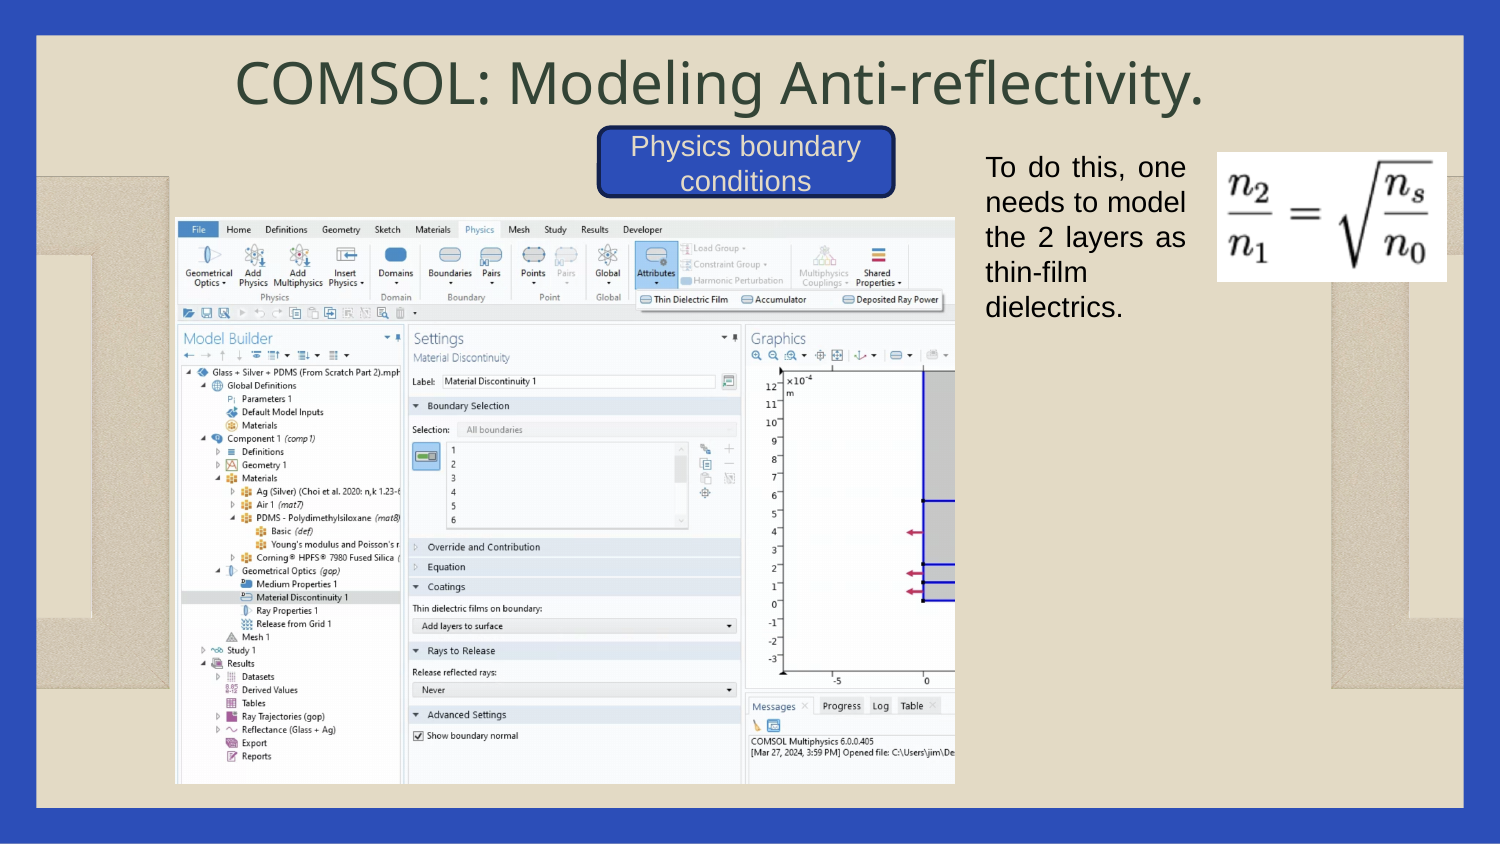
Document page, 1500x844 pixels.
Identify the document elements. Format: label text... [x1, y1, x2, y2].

text_box To do this, one needs to model the 2 layers as thin-film dielectrics. [970, 141, 1202, 331]
picture [37, 154, 955, 784]
picture [1217, 151, 1463, 689]
text_box Physics boundary conditions [596, 125, 896, 199]
title COMSOL: Modeling Anti-reflectivity. [87, 31, 1352, 125]
